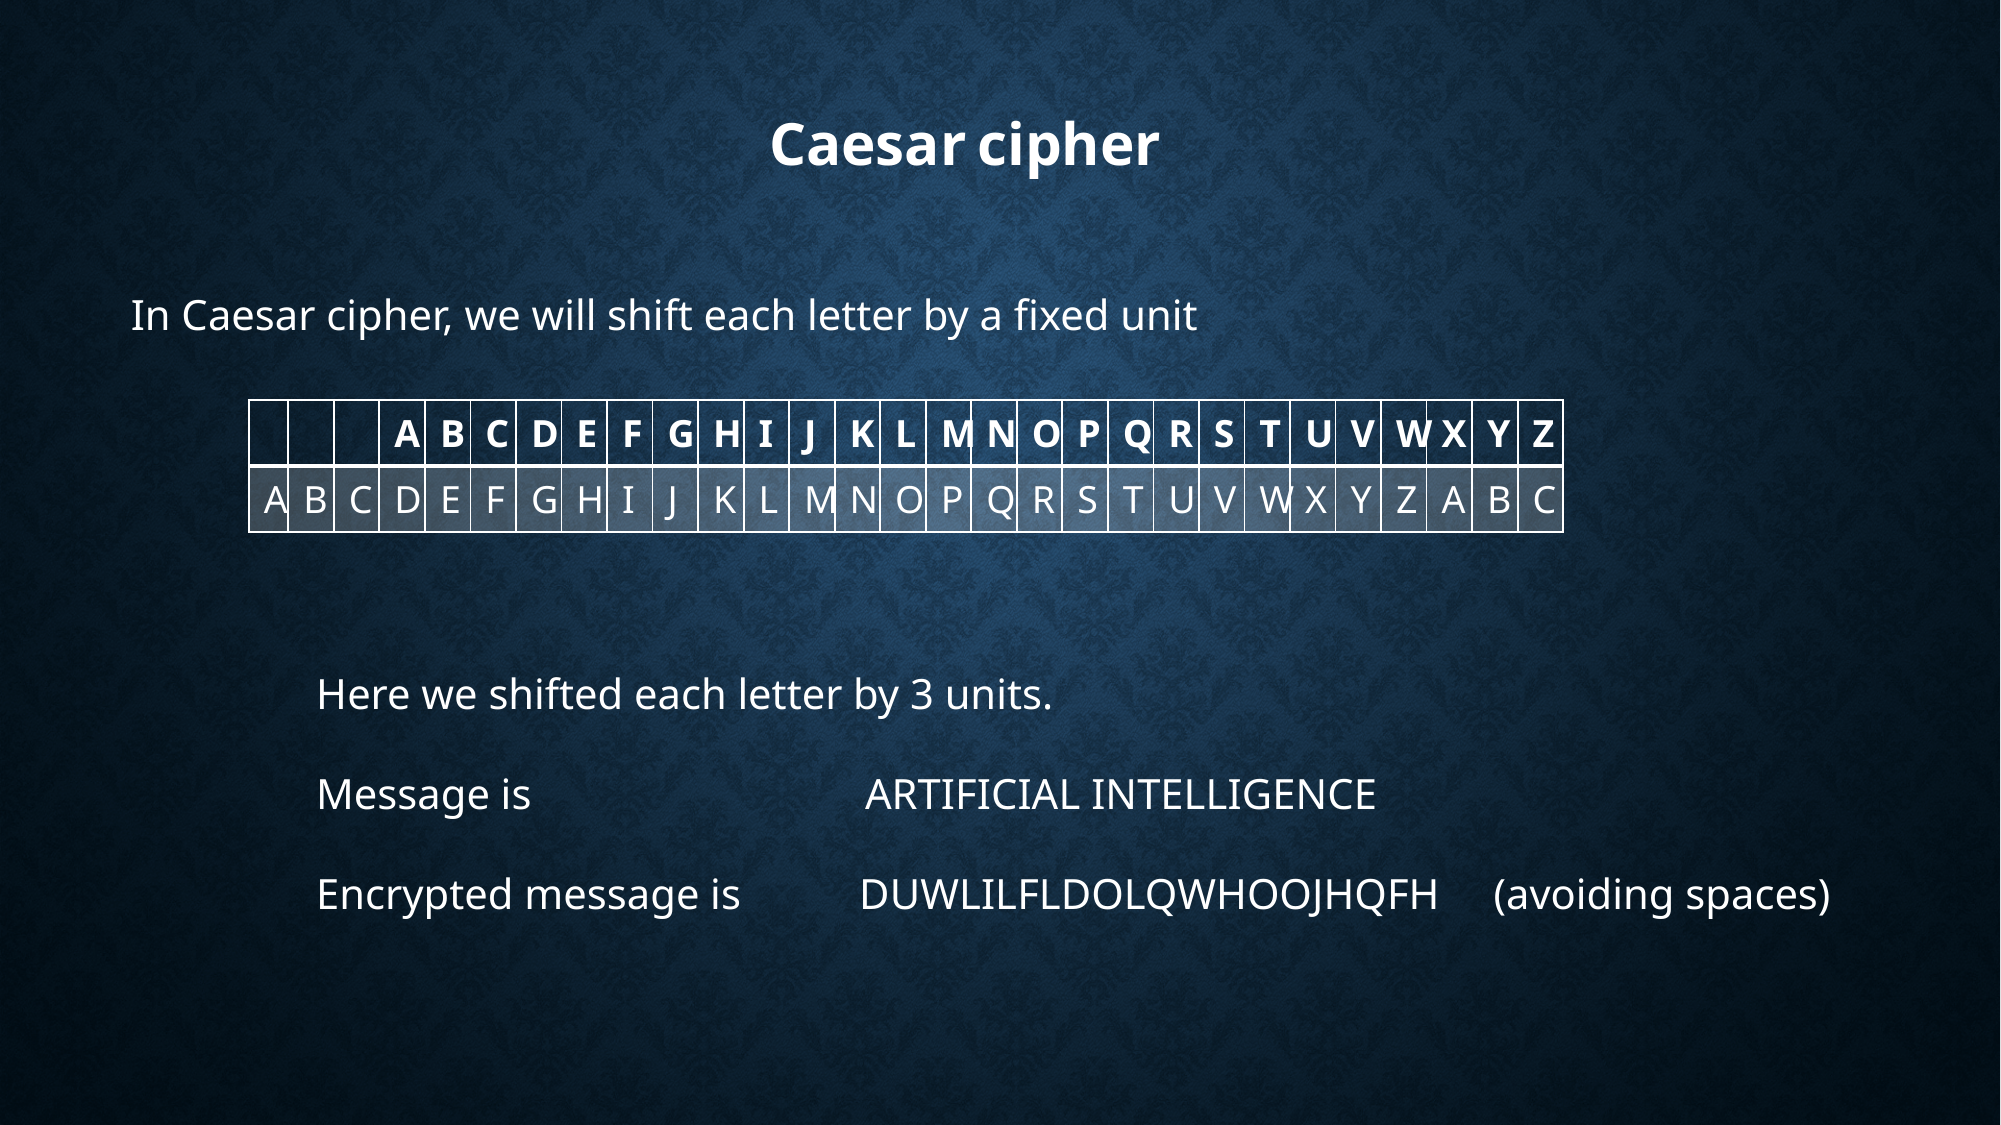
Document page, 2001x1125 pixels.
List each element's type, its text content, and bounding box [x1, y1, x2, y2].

table_cell L [745, 468, 788, 531]
table_cell W [1245, 468, 1289, 531]
table_cell X [1291, 468, 1335, 531]
table_cell T [1109, 468, 1153, 531]
table_header F [608, 401, 652, 464]
table_header W [1382, 401, 1426, 464]
table_cell G [517, 468, 561, 531]
table_header T [1245, 401, 1289, 464]
table_cell Y [1336, 468, 1380, 531]
table_cell C [1519, 468, 1562, 531]
table_cell H [562, 468, 606, 531]
table_header X [1427, 401, 1471, 464]
table_header S [1200, 401, 1244, 464]
table_cell M [790, 468, 834, 531]
table_header Y [1473, 401, 1517, 464]
table_header O [1018, 401, 1061, 464]
table_header C [471, 401, 515, 464]
table_cell K [699, 468, 743, 531]
table_cell O [881, 468, 925, 531]
table_header N [972, 401, 1016, 464]
list Caesar cipher In Caesar cipher, we will shift each letter by a fixed unit [115, 85, 1815, 958]
table_header D [517, 401, 561, 464]
text_box Here we shifted each letter by 3 units. Message is ARTIFICIAL INTELLIGENCE Encrypted message is DUWLILFLDOLQWHOOJHQFH (avoiding spaces) [301, 660, 1898, 926]
table_cell S [1063, 468, 1107, 531]
table_header R [1154, 401, 1198, 464]
table_header A [380, 401, 424, 464]
table_header V [1336, 401, 1380, 464]
table_cell E [426, 468, 470, 531]
table_cell P [927, 468, 970, 531]
table_cell B [289, 468, 333, 531]
table_header I [745, 401, 788, 464]
table_header M [927, 401, 970, 464]
table_header J [790, 401, 834, 464]
table_cell I [608, 468, 652, 531]
table_cell A [250, 468, 287, 531]
table_header B [426, 401, 470, 464]
table_header E [562, 401, 606, 464]
table_cell R [1018, 468, 1061, 531]
table_cell D [380, 468, 424, 531]
table_cell C [335, 468, 378, 531]
table_cell J [653, 468, 697, 531]
table_header [289, 401, 333, 464]
table_cell U [1154, 468, 1198, 531]
table_header L [881, 401, 925, 464]
table_cell B [1473, 468, 1517, 531]
table_header P [1063, 401, 1107, 464]
table_header Z [1519, 401, 1562, 464]
table_header K [836, 401, 879, 464]
table_cell A [1427, 468, 1471, 531]
table_header Q [1109, 401, 1153, 464]
table_cell N [836, 468, 879, 531]
table_header H [699, 401, 743, 464]
table_header [250, 401, 287, 464]
table_cell V [1200, 468, 1244, 531]
table_header U [1291, 401, 1335, 464]
table_header [335, 401, 378, 464]
table_cell F [471, 468, 515, 531]
table_header G [653, 401, 697, 464]
table_cell Q [972, 468, 1016, 531]
table_cell Z [1382, 468, 1426, 531]
